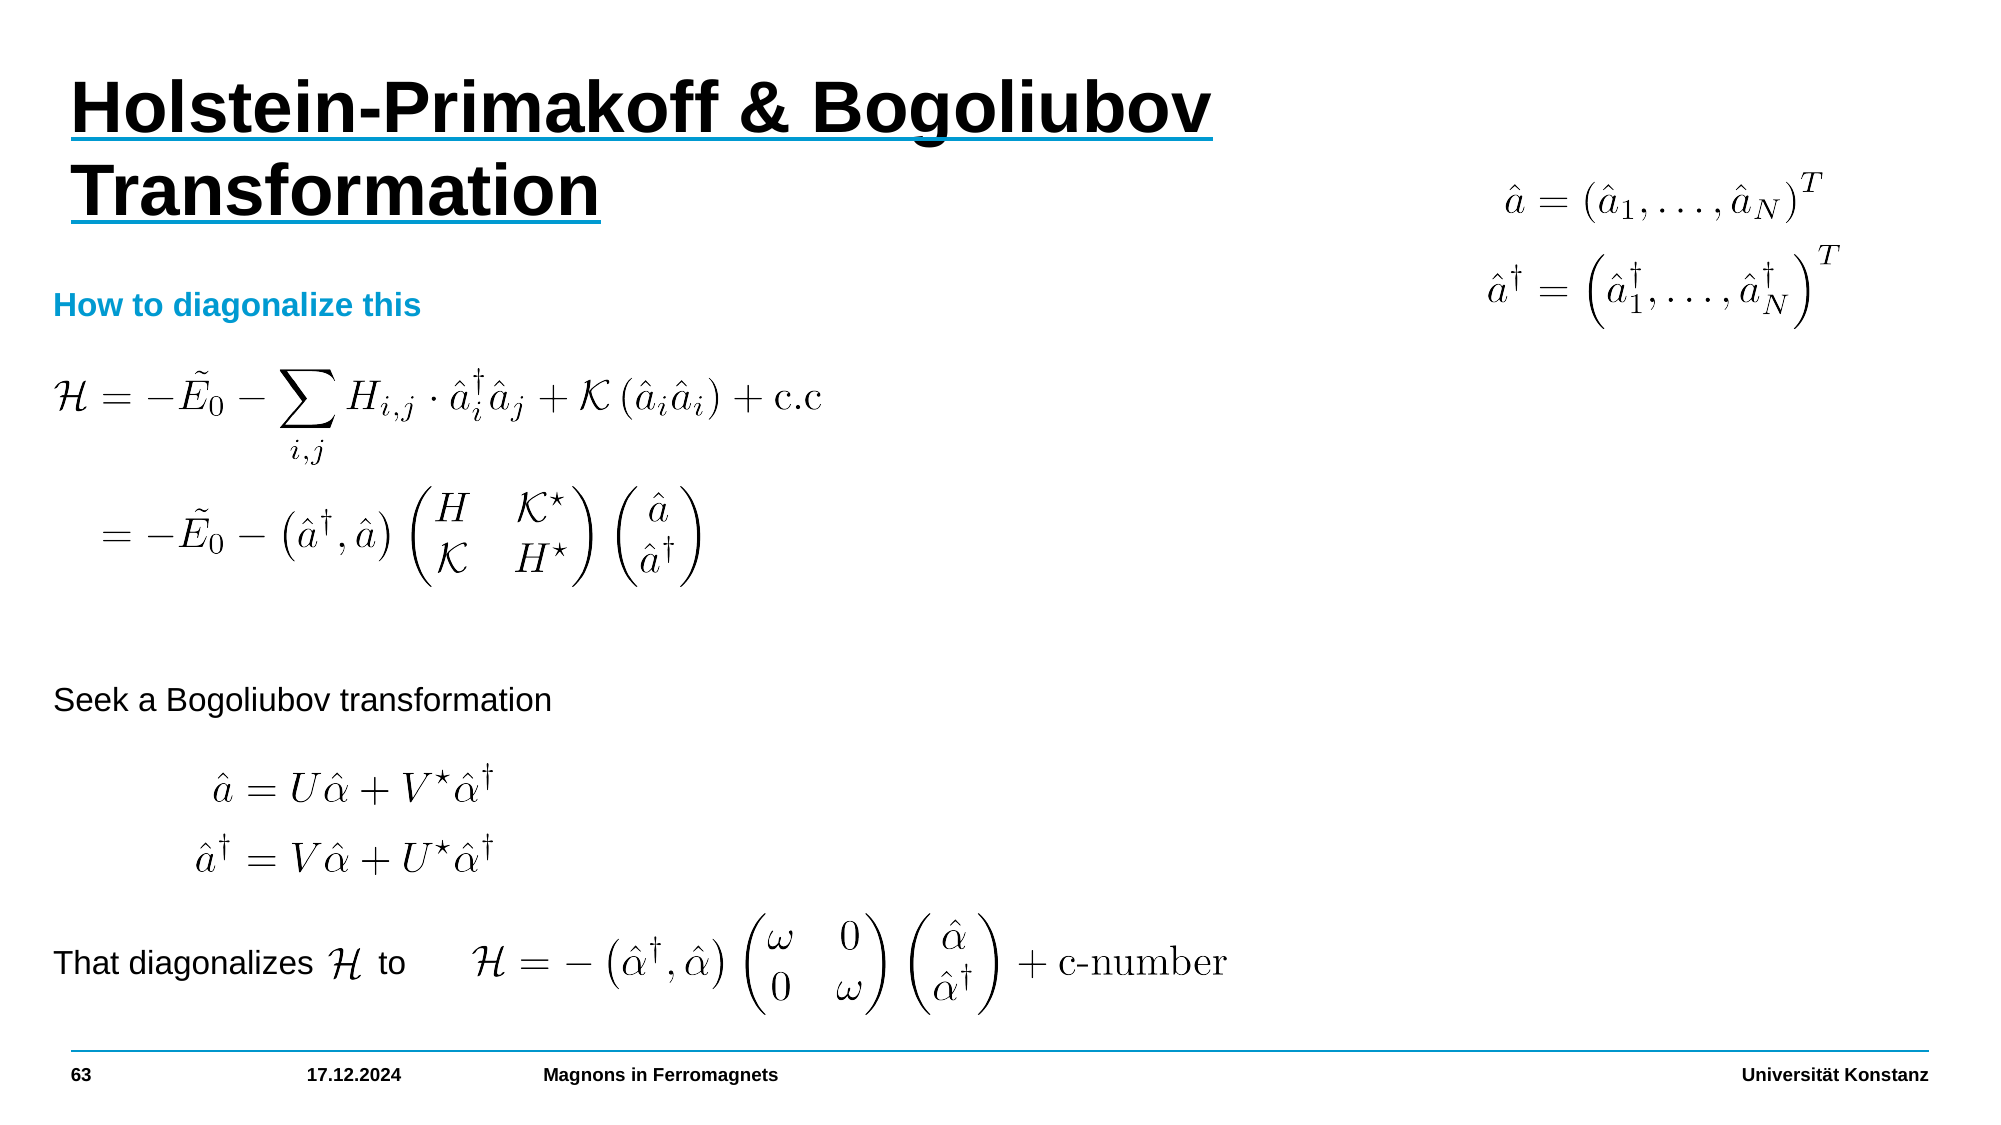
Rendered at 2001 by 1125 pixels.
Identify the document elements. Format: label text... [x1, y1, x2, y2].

title Holstein-Primakoff & Bogoliubov Transformation [70, 66, 1721, 268]
picture [54, 368, 821, 587]
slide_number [306, 1058, 512, 1094]
picture [196, 763, 493, 875]
picture [327, 948, 361, 980]
picture [1487, 172, 1841, 330]
footer Magnons in Ferromagnets [543, 1058, 1489, 1094]
picture [471, 913, 1228, 1015]
text_box How to diagonalize this Seek a Bogoliubov transformation That diagonalizes to [53, 278, 967, 953]
slide_number 63 [70, 1058, 276, 1094]
